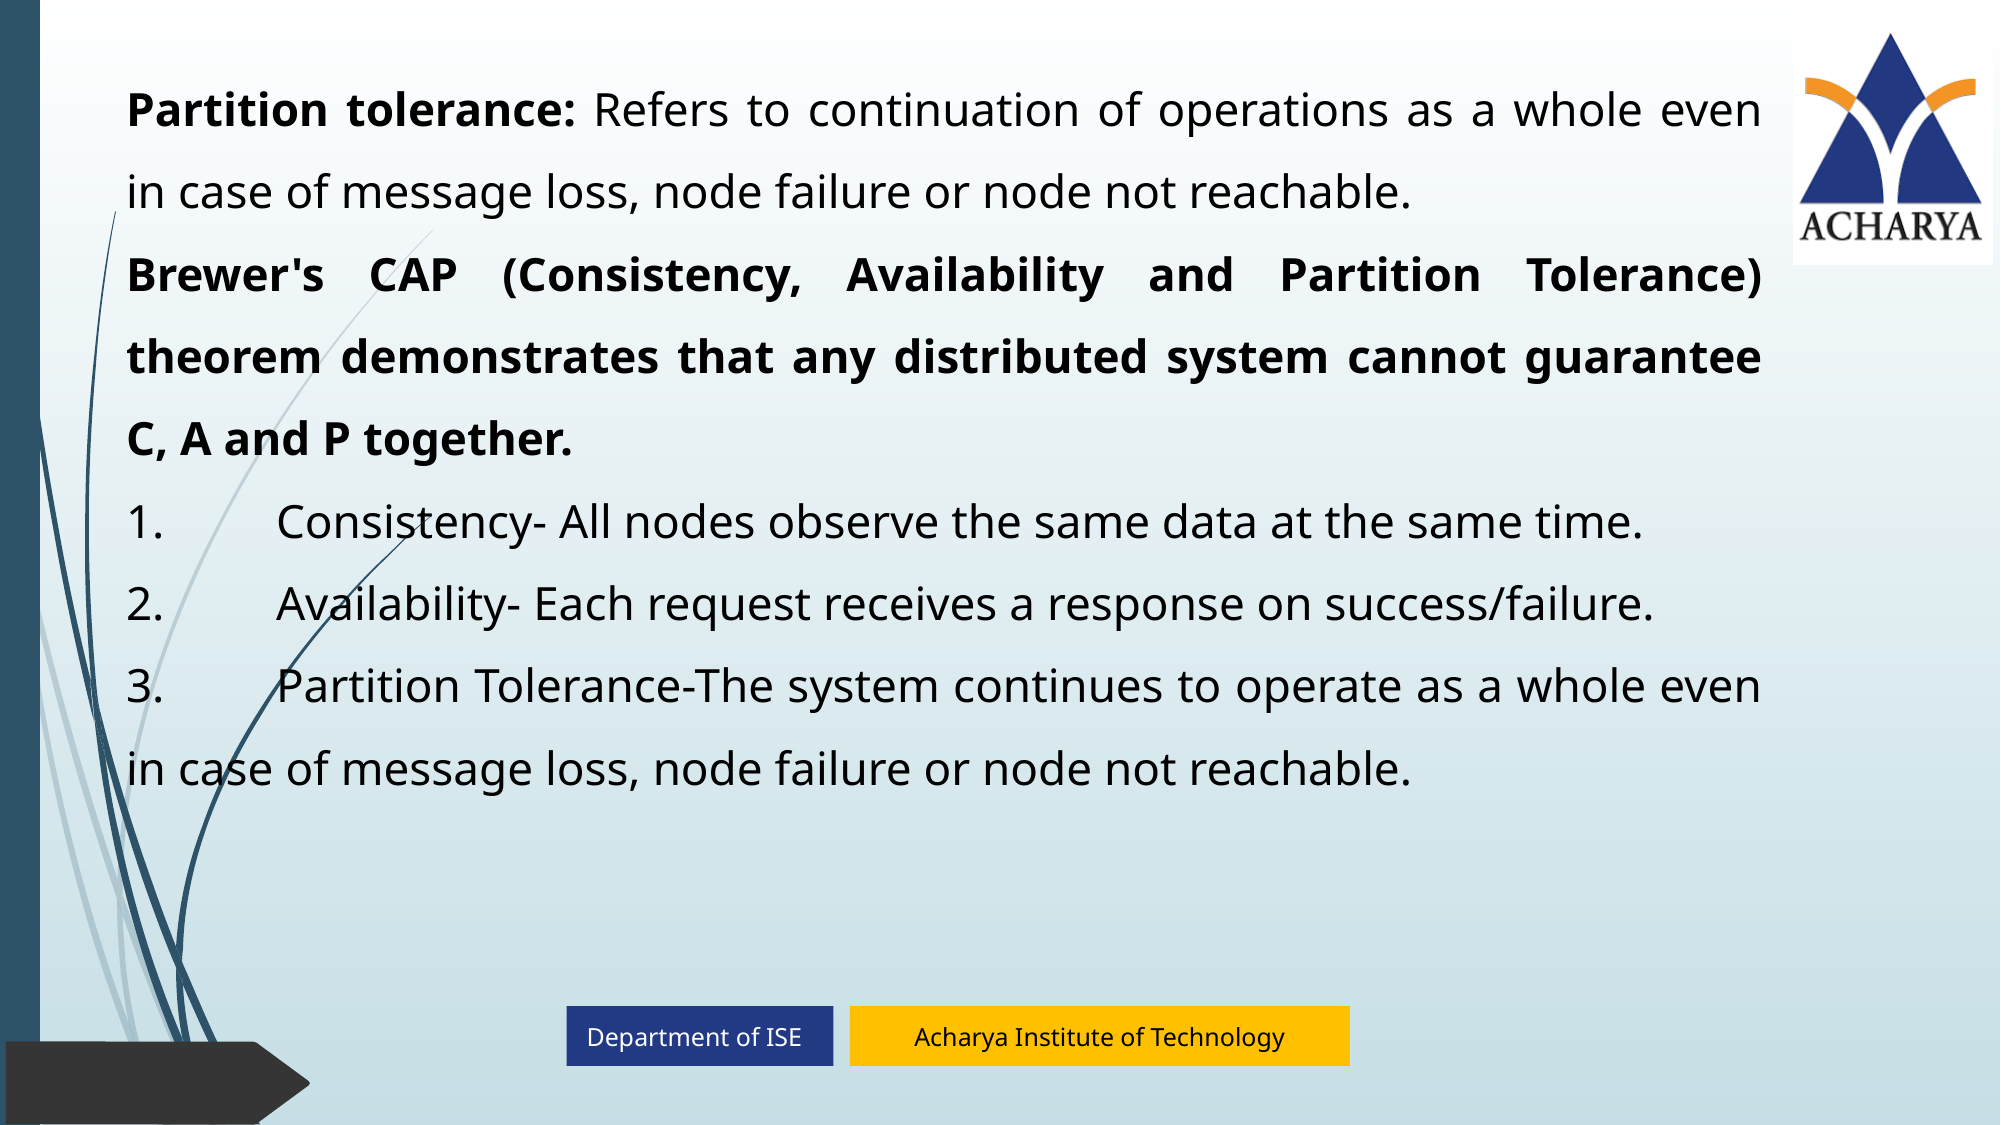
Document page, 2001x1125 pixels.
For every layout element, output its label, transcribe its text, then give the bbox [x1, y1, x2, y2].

list Partition tolerance: Refers to continuation of operations as a whole even in case of message loss, node failure or node not reachable. Brewer's CAP (Consistency, Availability and Partition Tolerance) theorem demonstrates that any distributed system cannot guarantee C, A and P together. 1. Consistency- All nodes observe the same data at the same time. 2. Availability- Each request receives a response on success/failure. 3. Partition Tolerance-The system continues to operate as a whole even in case of message loss, node failure or node not reachable. [126, 53, 1763, 1009]
